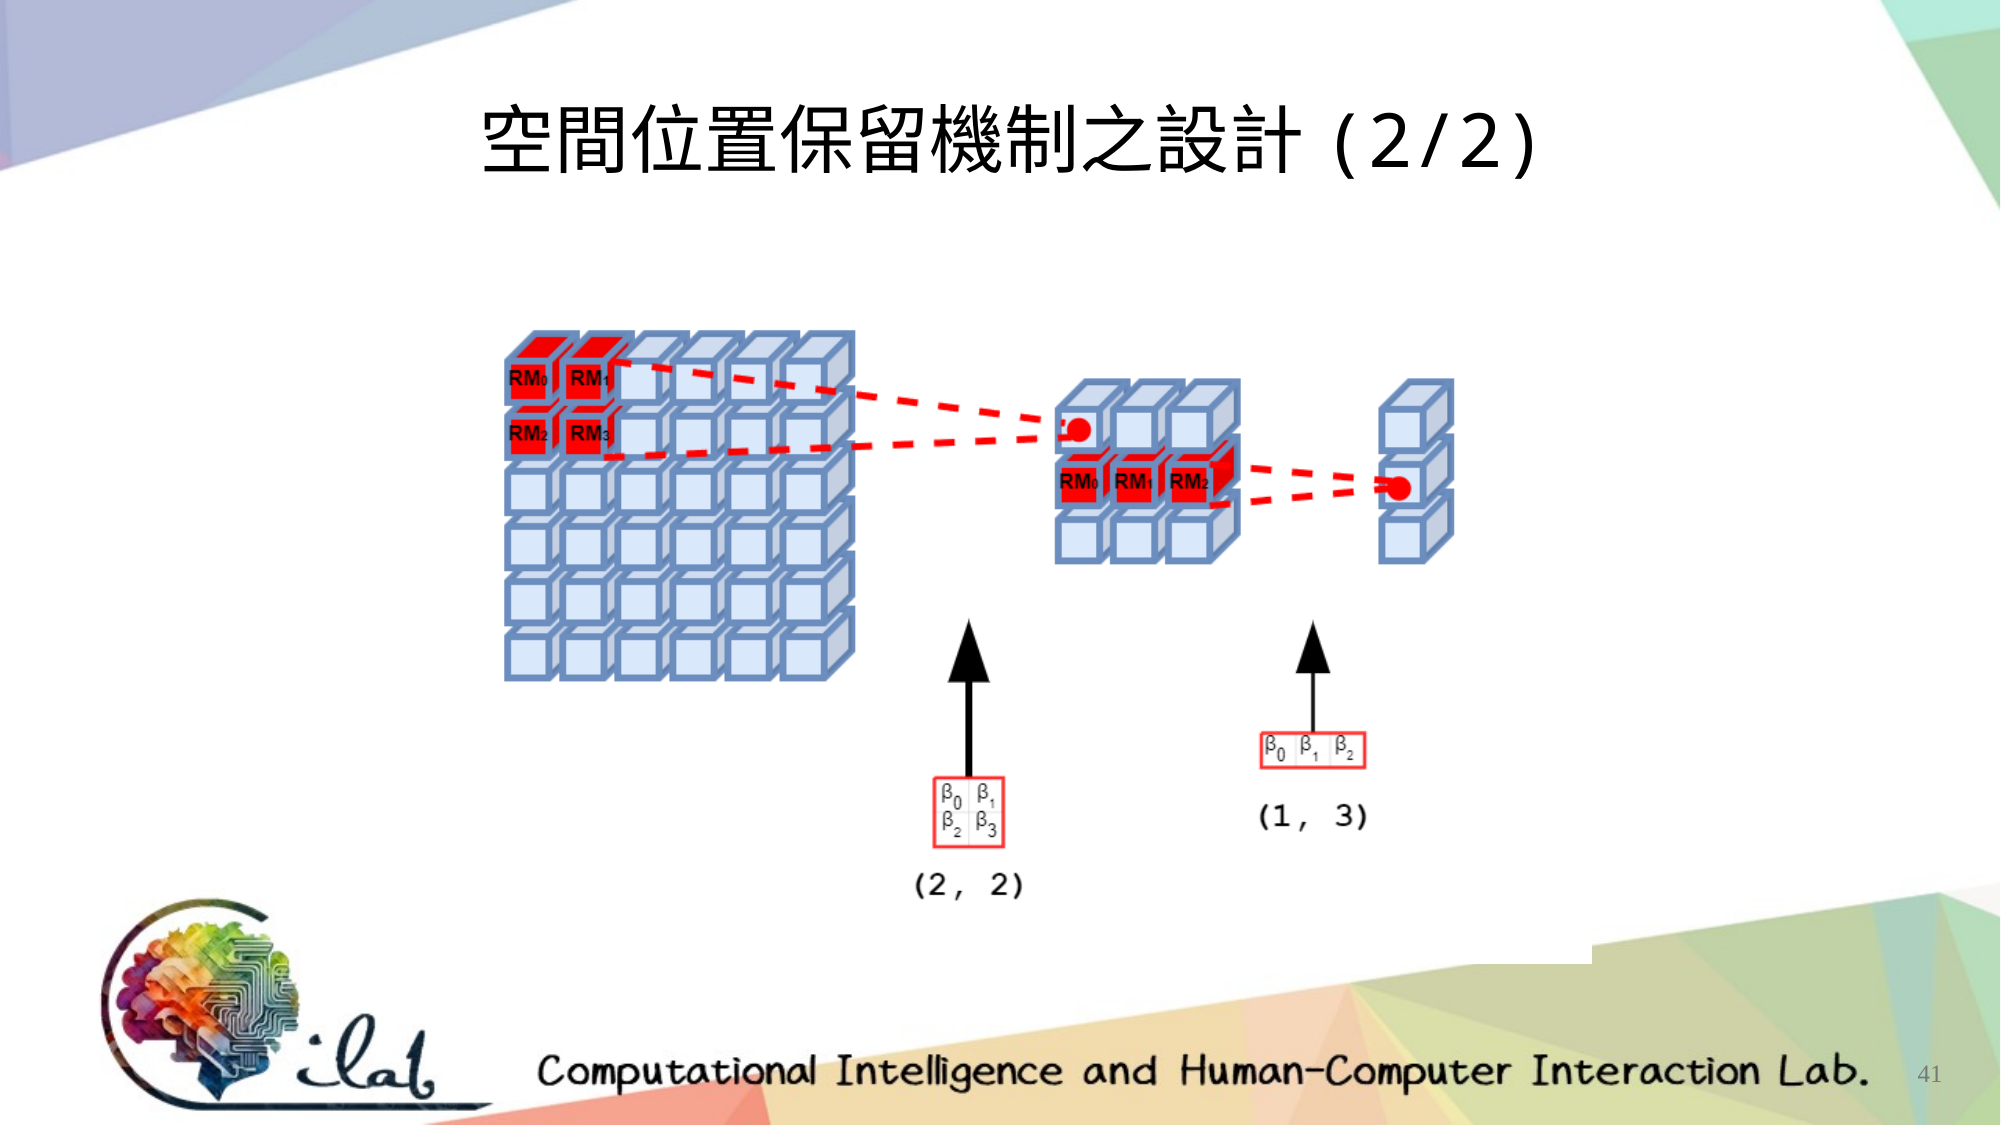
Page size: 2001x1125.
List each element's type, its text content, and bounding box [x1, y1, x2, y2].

picture [0, 0, 2001, 1125]
text_box 空間位置保留機制之設計(2/2) [464, 84, 1562, 190]
slide_number 41 [1507, 1042, 1958, 1103]
